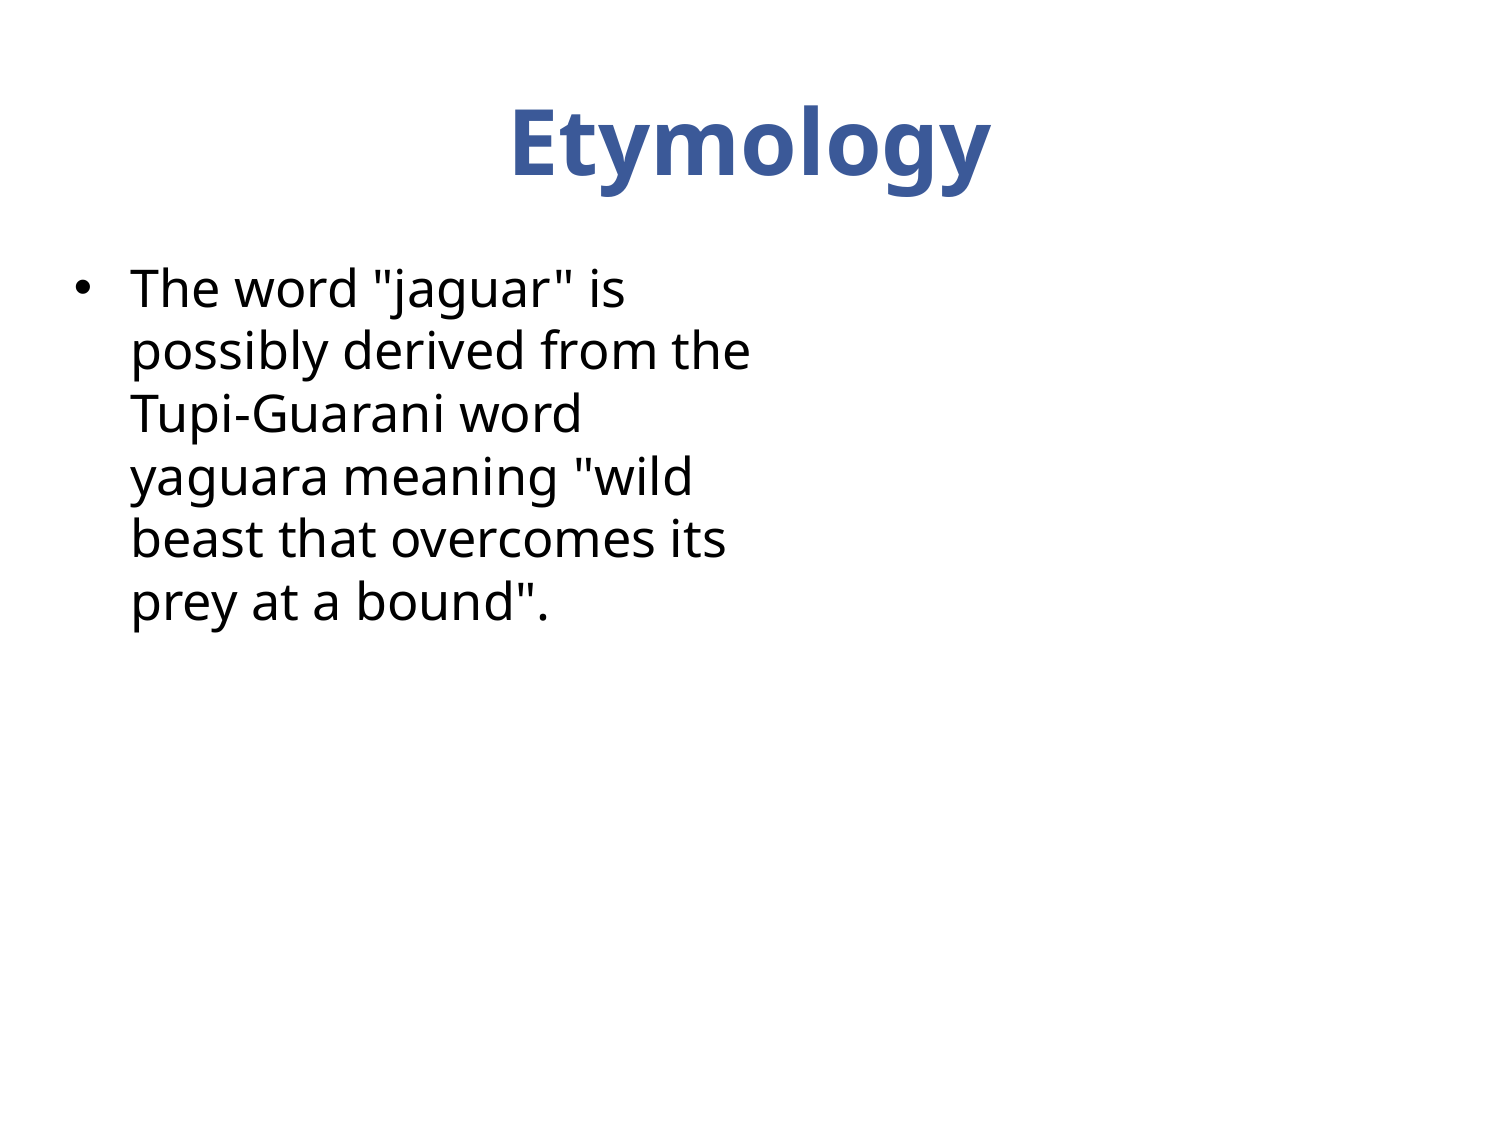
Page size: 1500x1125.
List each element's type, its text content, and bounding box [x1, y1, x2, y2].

list The word "jaguar" is possibly derived from the Tupi-Guarani word yaguara meaning "wild beast that overcomes its prey at a bound". [59, 248, 768, 1066]
title Etymology [75, 45, 1425, 233]
